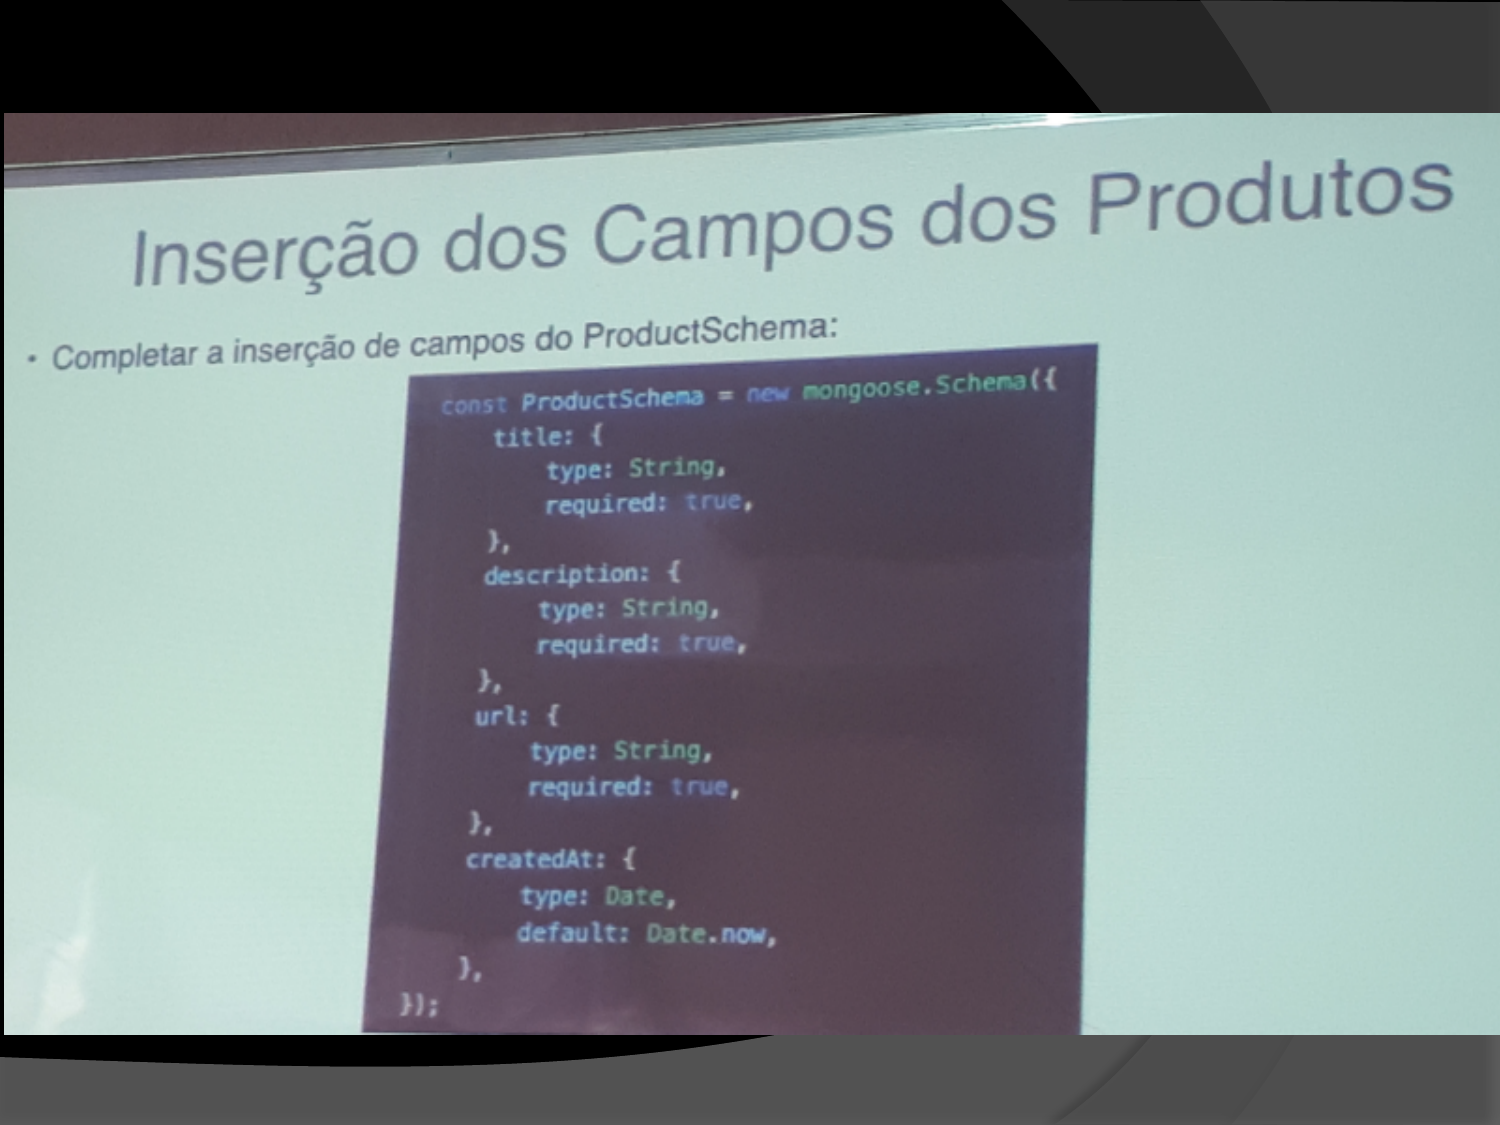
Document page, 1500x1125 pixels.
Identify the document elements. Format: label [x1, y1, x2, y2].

picture [4, 113, 1500, 1036]
